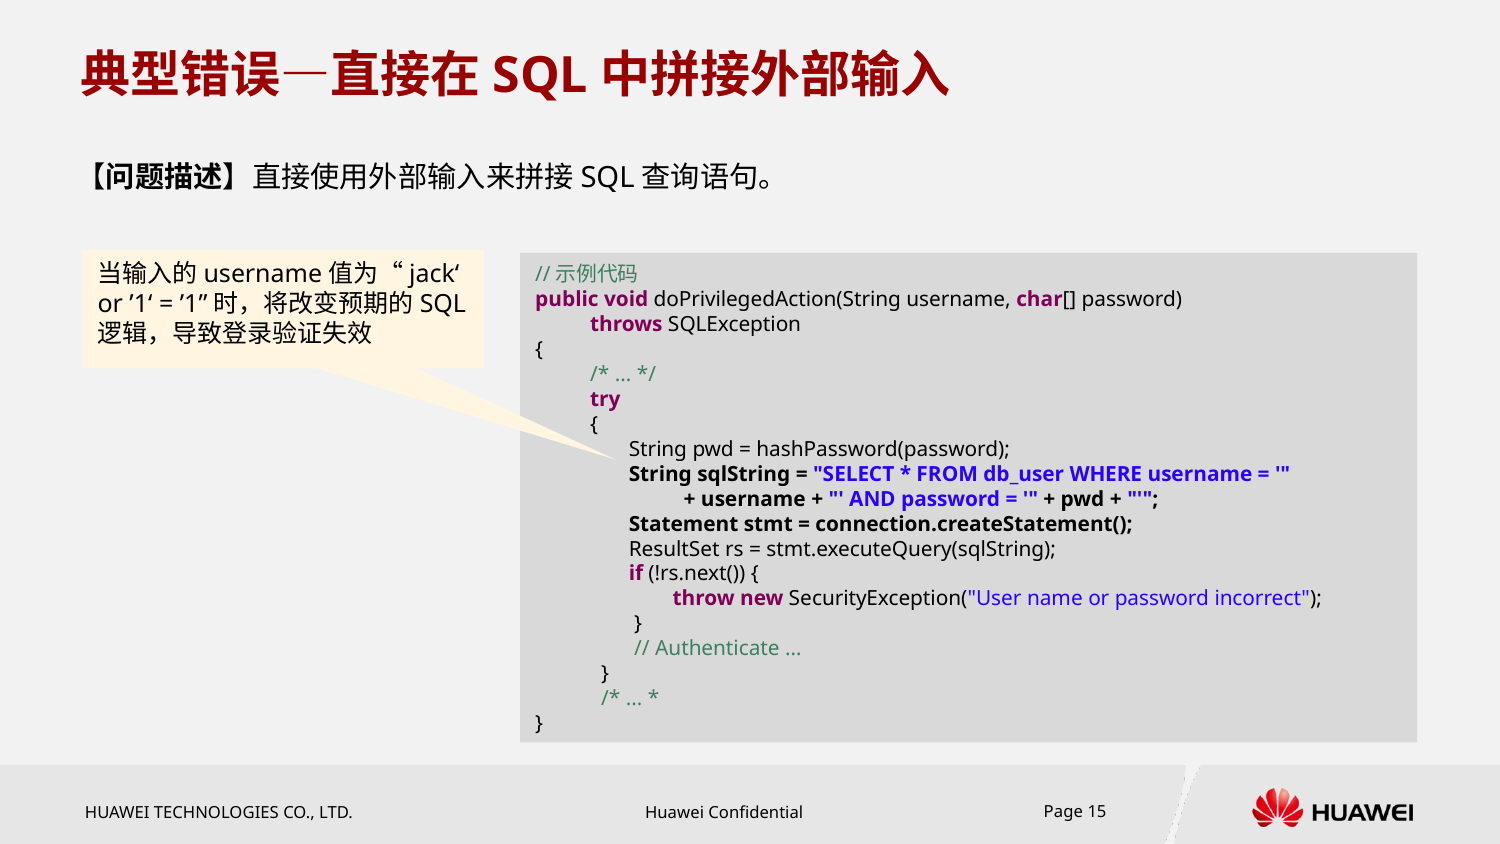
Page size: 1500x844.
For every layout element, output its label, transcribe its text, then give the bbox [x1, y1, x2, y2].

list //示例代码 public void doPrivilegedAction(String username, char[] password) throws SQLException { /* … */ try { String pwd = hashPassword(password); String sqlString = "SELECT * FROM db_user WHERE username = '" + username + "' AND password = '" + pwd + "'"; Statement stmt = connection.createStatement(); ResultSet rs = stmt.executeQuery(sqlString); if (!rs.next()) { throw new SecurityException("User name or password incorrect"); } // Authenticate … } /* … * } [520, 252, 1418, 743]
picture [0, 765, 1500, 844]
text_box 当输入的username值为“jack‘ or ’1‘ = ’1”时，将改变预期的SQL逻辑，导致登录验证失效 [82, 250, 616, 460]
text_box 【问题描述】直接使用外部输入来拼接SQL查询语句。 [63, 137, 872, 200]
title 典型错误—直接在SQL中拼接外部输入 [69, 0, 1393, 149]
